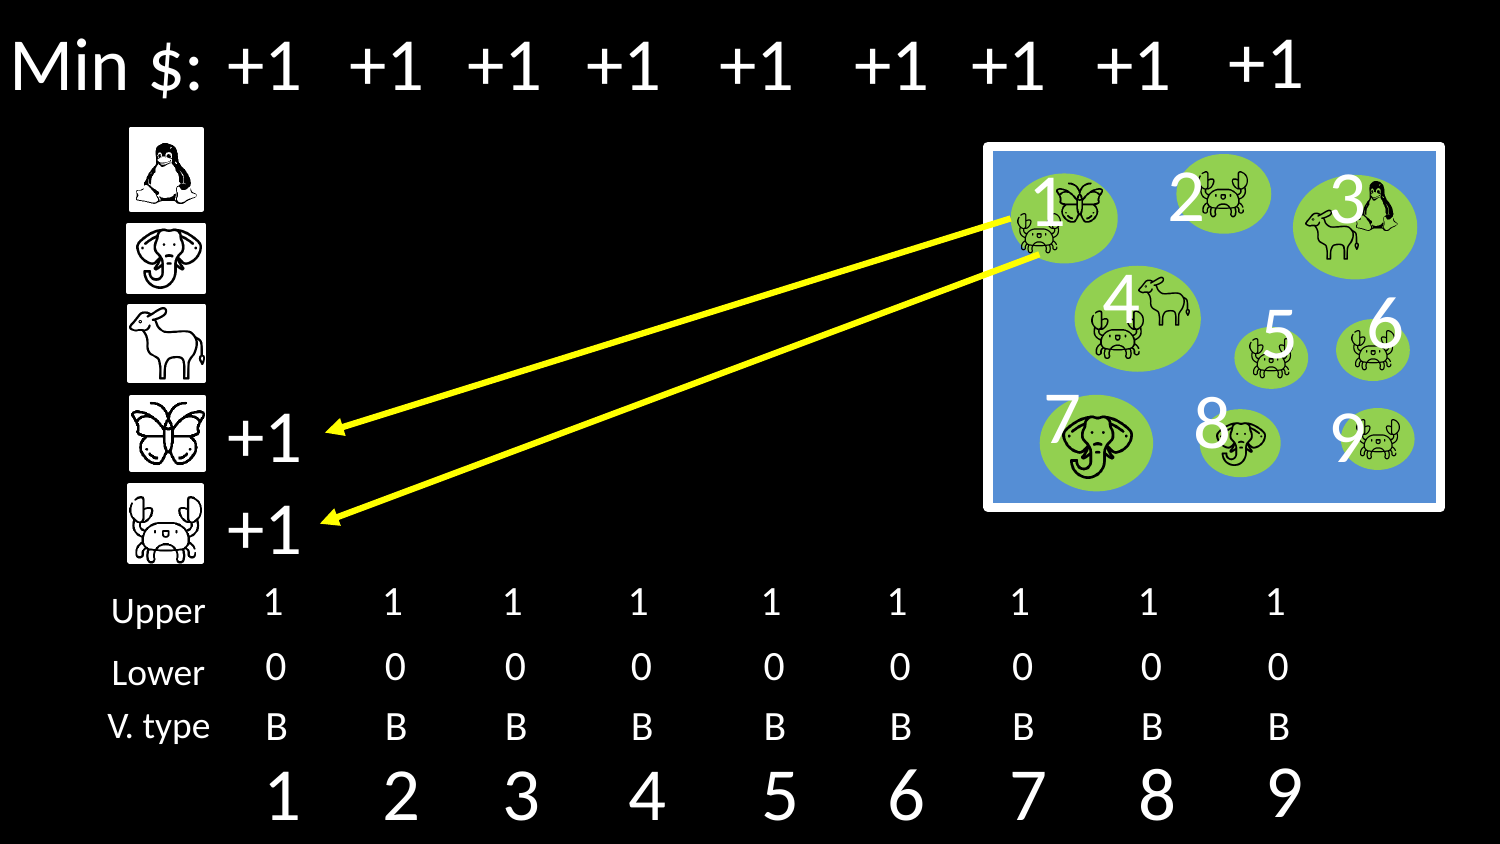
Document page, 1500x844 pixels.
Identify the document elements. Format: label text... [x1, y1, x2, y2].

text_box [250, 690, 1295, 757]
text_box +1 [334, 8, 443, 113]
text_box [250, 636, 1295, 690]
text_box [319, 254, 1040, 524]
text_box +1 [212, 380, 314, 472]
text_box +1 [704, 8, 830, 113]
text_box +1 [1081, 8, 1207, 113]
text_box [247, 565, 1292, 632]
text_box Upper [96, 578, 223, 639]
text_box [248, 763, 1293, 844]
text_box +1 [956, 8, 1075, 113]
text_box Min $: [0, 8, 212, 113]
text_box +1 [1214, 5, 1329, 111]
text_box Lower [96, 640, 223, 693]
text_box +1 [571, 8, 697, 113]
text_box +1 [212, 472, 325, 578]
text_box V. type [92, 693, 245, 754]
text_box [128, 305, 205, 381]
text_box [128, 224, 205, 293]
text_box +1 [452, 8, 565, 113]
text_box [130, 396, 205, 470]
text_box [987, 138, 1441, 508]
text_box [128, 485, 202, 566]
text_box +1 [212, 8, 325, 113]
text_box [324, 218, 1011, 252]
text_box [130, 128, 202, 211]
text_box +1 [839, 8, 947, 113]
